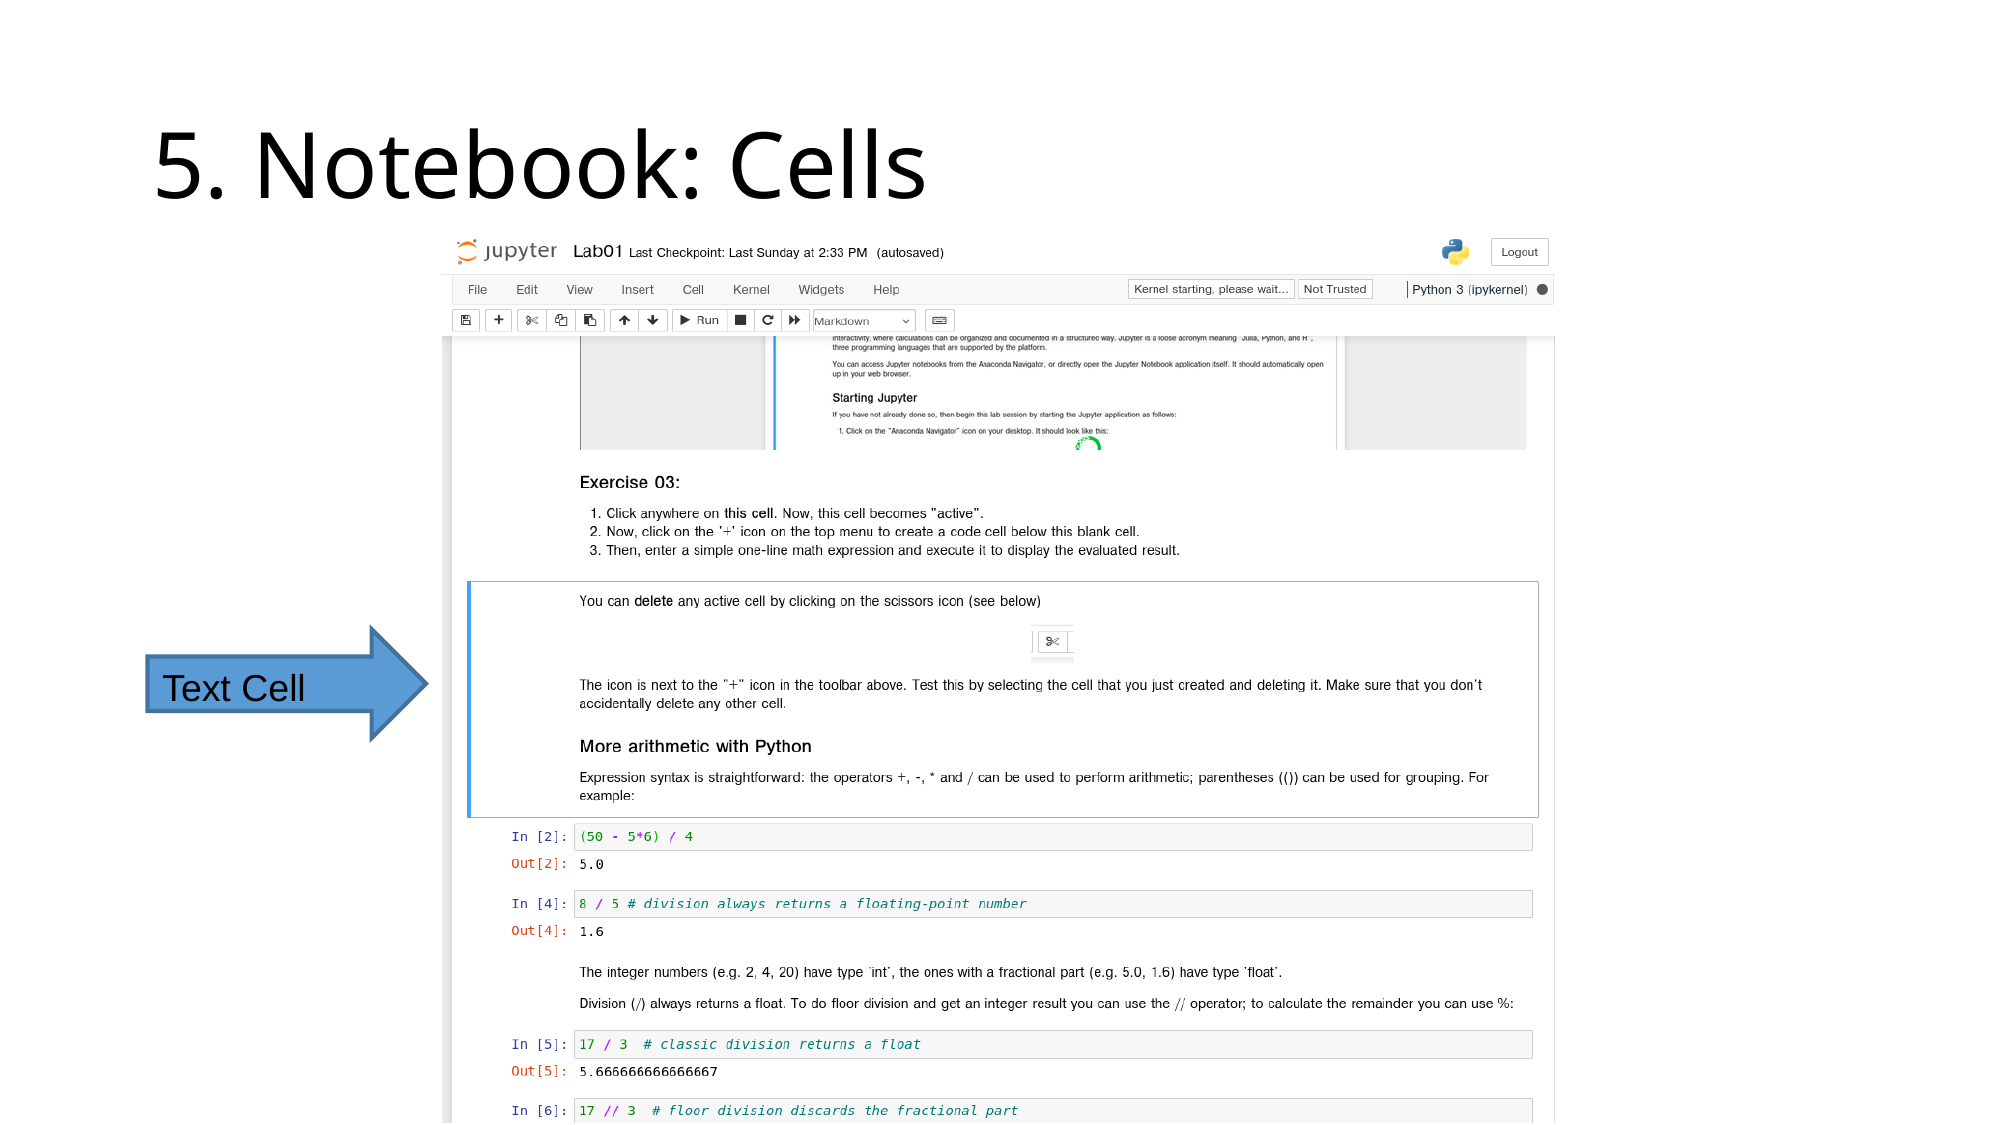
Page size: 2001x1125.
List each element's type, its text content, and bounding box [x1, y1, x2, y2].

text_box 5. Notebook: Cells [137, 59, 1863, 278]
picture [442, 235, 1555, 1123]
text_box Text Cell [145, 624, 430, 744]
